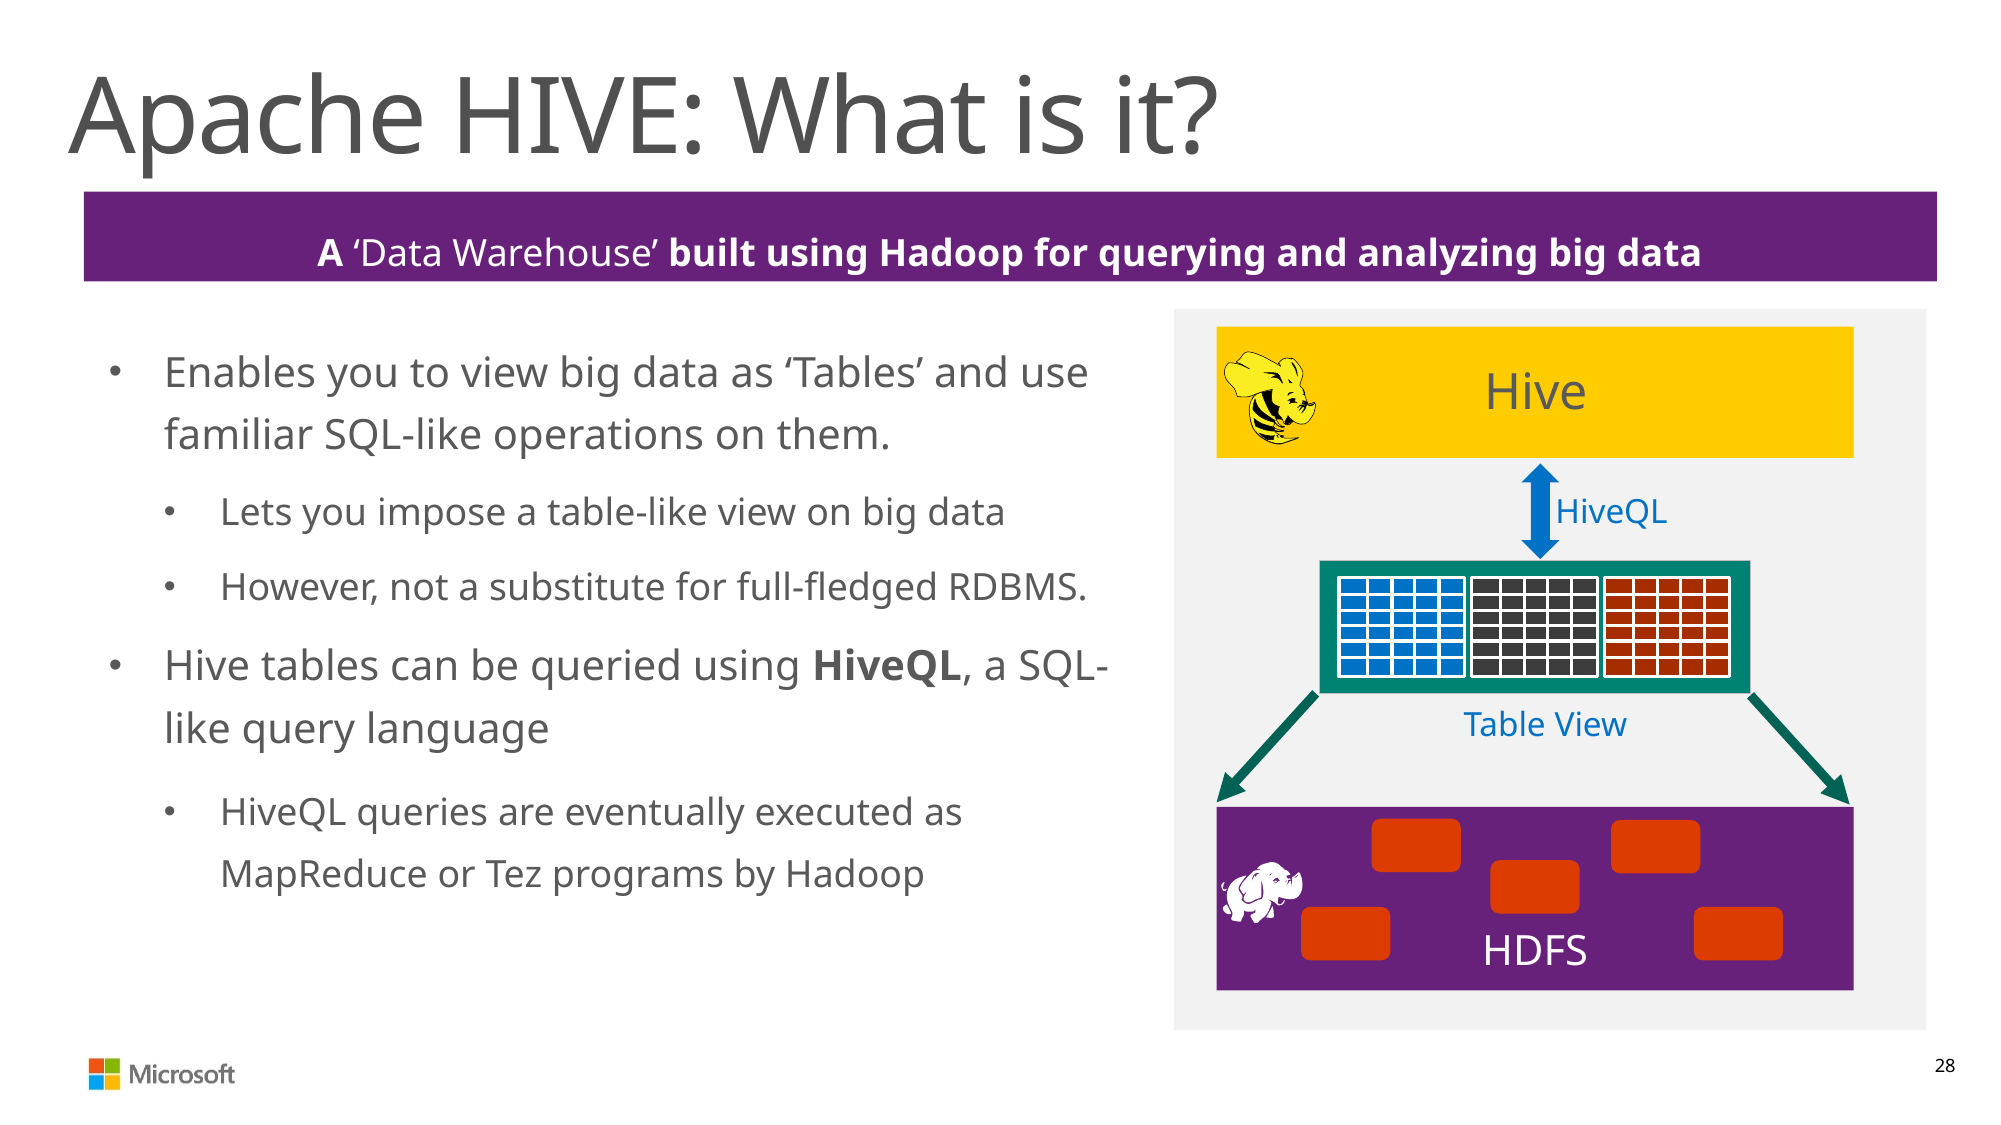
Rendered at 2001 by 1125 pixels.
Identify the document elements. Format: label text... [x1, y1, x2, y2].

picture [85, 1055, 240, 1095]
text_box A ‘Data Warehouse’ built using Hadoop for querying and analyzing big data [83, 191, 1937, 282]
slide_number 28 [1864, 1056, 1956, 1078]
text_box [1173, 308, 1927, 1031]
list Enables you to view big data as ‘Tables’ and use familiar SQL-like operations on them. Lets you impose a table-like view on big data However, not a substitute for full-fledged RDBMS. Hive tables can be queried using HiveQL, a SQL-like query language HiveQL queries are eventually executed as MapReduce or Tez programs by Hadoop [78, 308, 1155, 1031]
title Apache HIVE: What is it? [44, 47, 1956, 200]
